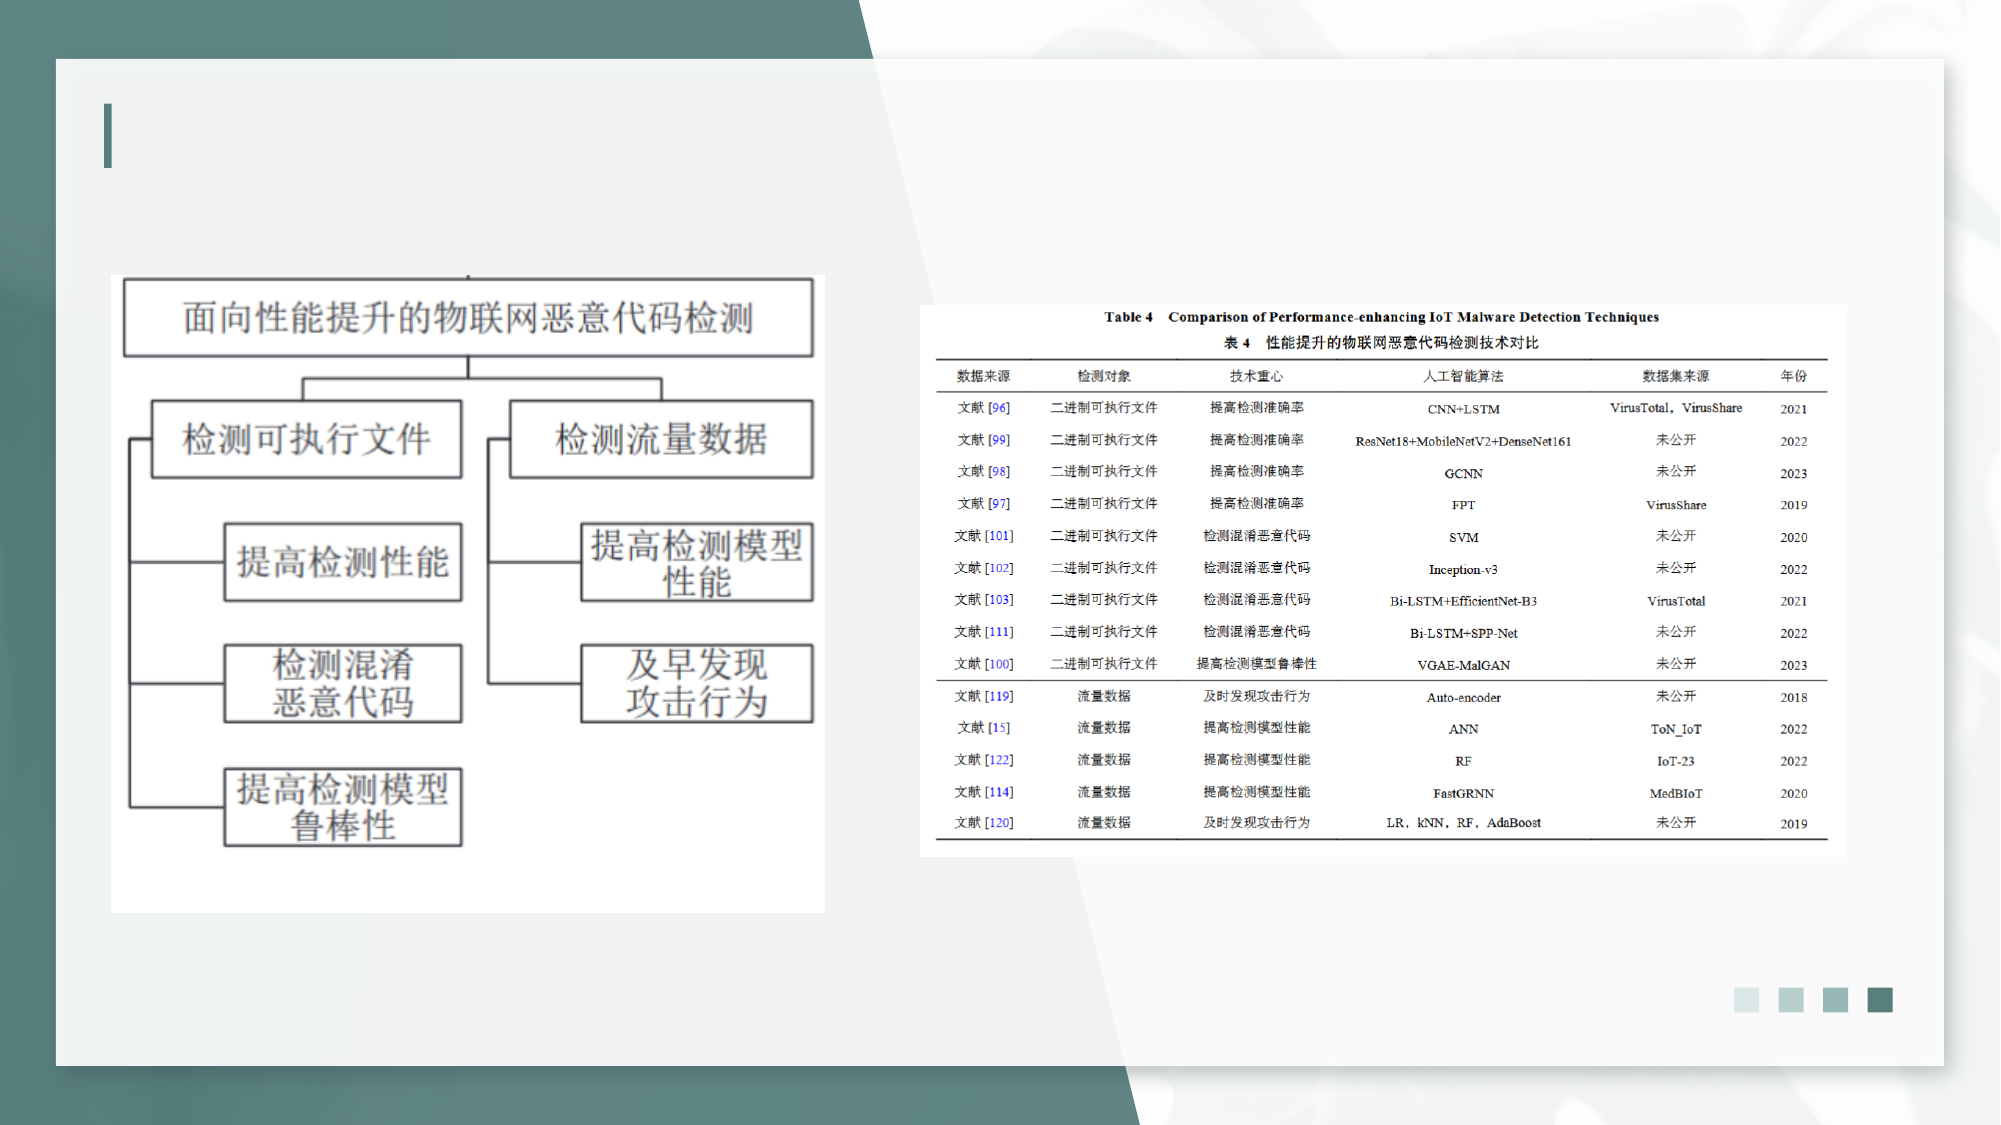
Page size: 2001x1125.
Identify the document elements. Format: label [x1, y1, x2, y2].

picture [920, 305, 1847, 857]
picture [111, 275, 825, 913]
